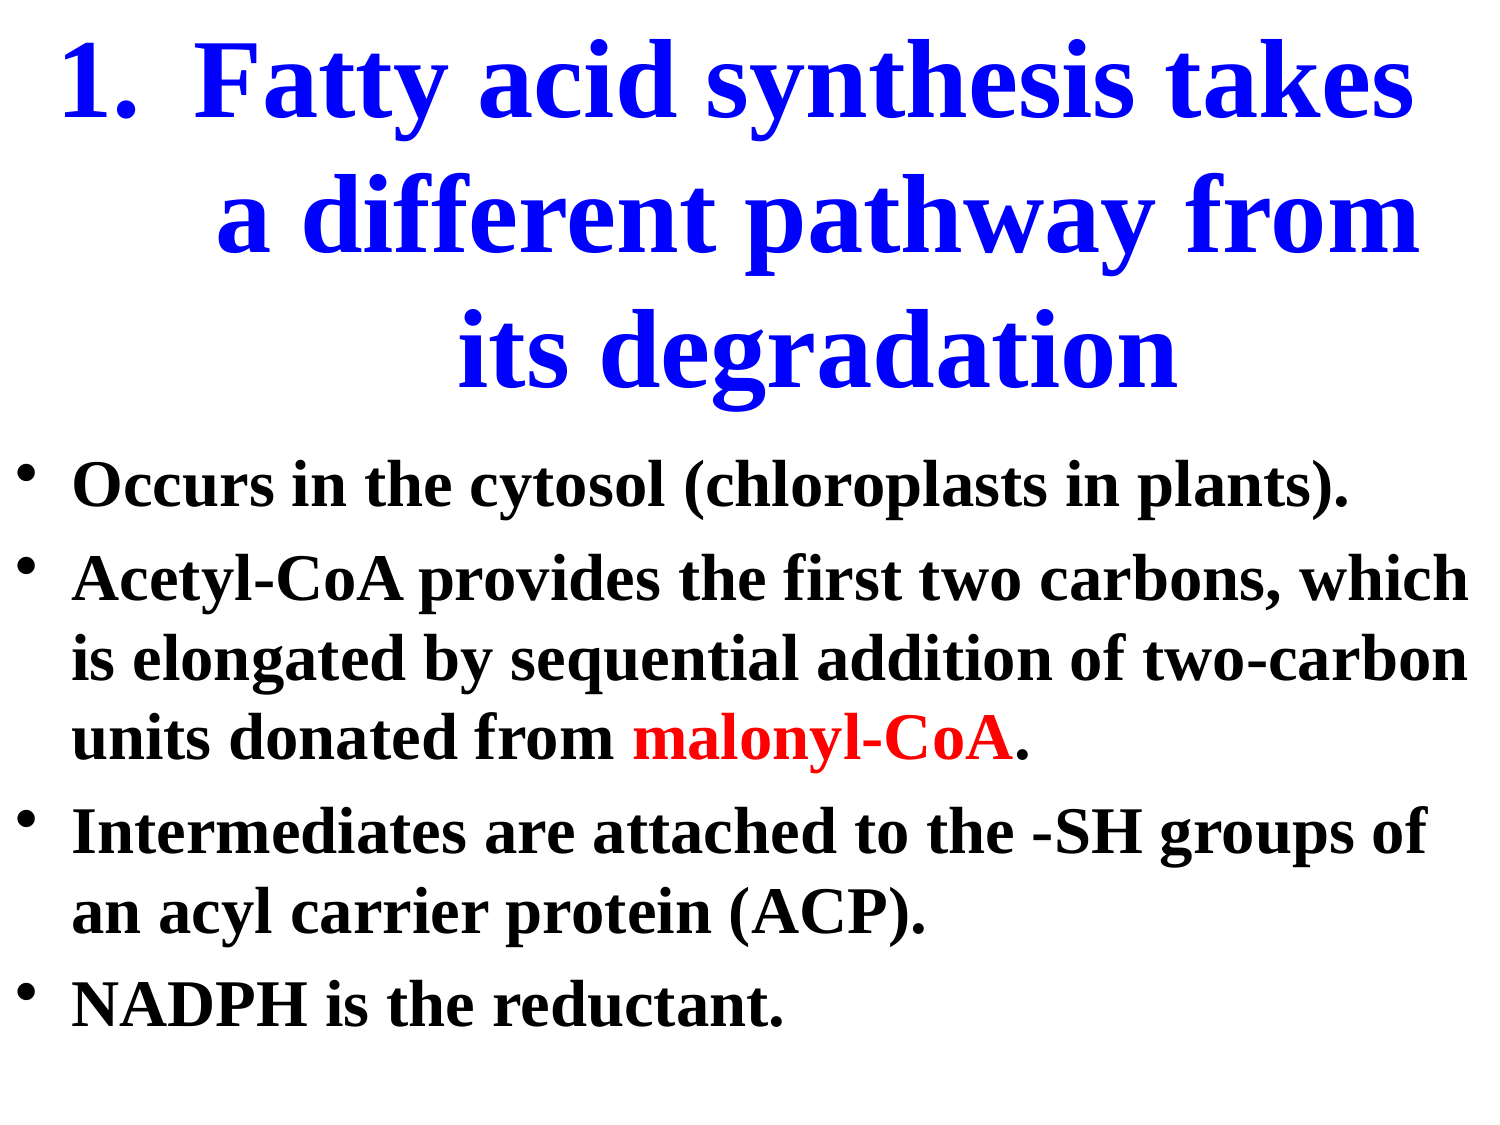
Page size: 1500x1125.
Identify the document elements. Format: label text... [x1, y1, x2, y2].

list Occurs in the cytosol (chloroplasts in plants). Acetyl-CoA provides the first two carbons, which is elongated by sequential addition of two-carbon units donated from malonyl-CoA. Intermediates are attached to the -SH groups of an acyl carrier protein (ACP). NADPH is the reductant. [0, 432, 1500, 1125]
title Fatty acid synthesis takes a different pathway from its degradation [0, 113, 1500, 302]
